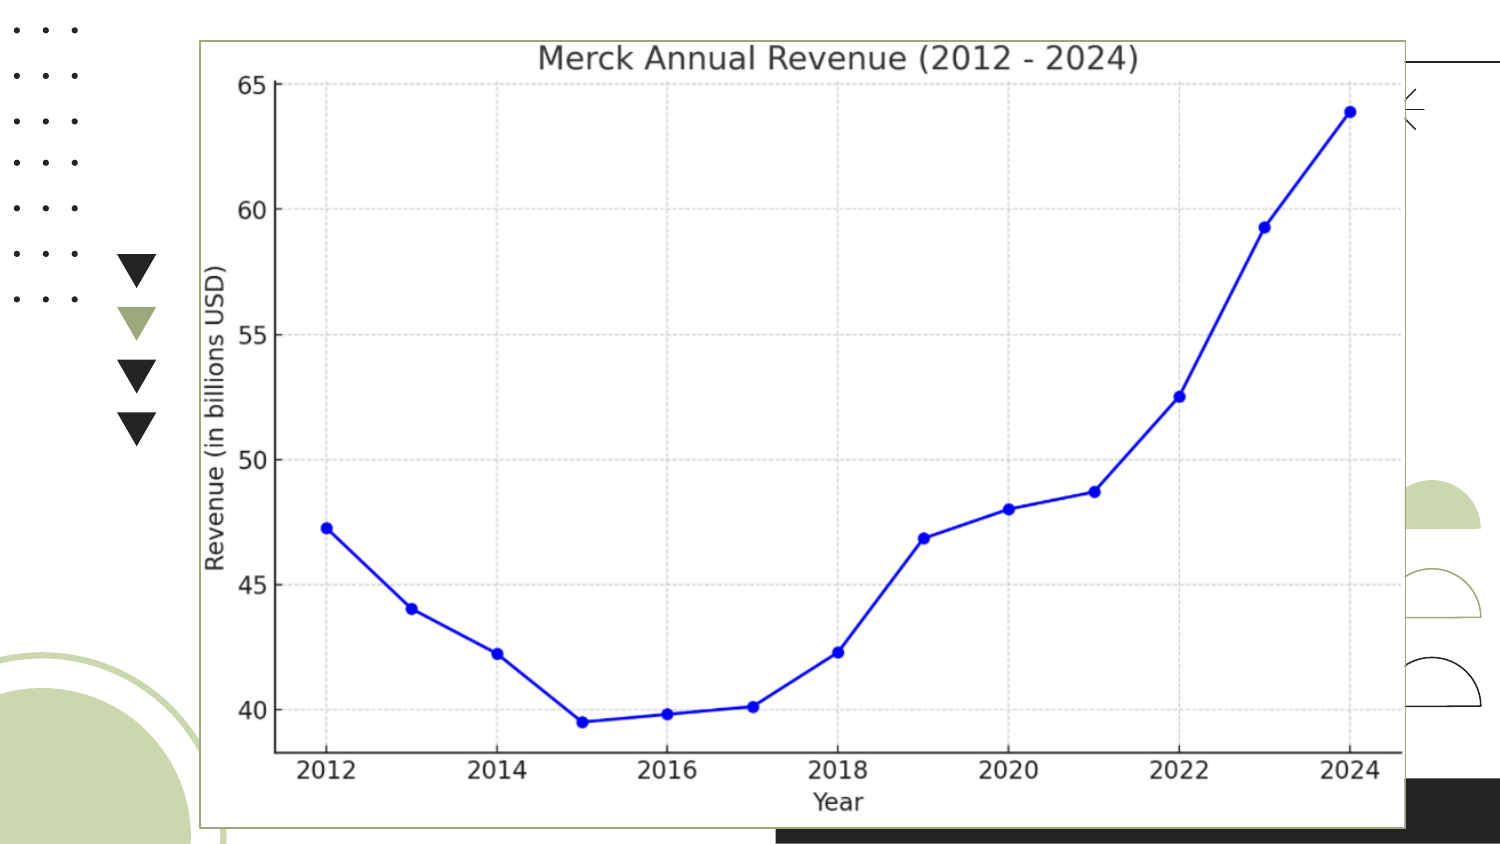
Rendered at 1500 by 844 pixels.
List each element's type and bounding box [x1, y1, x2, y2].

picture [200, 41, 1405, 828]
